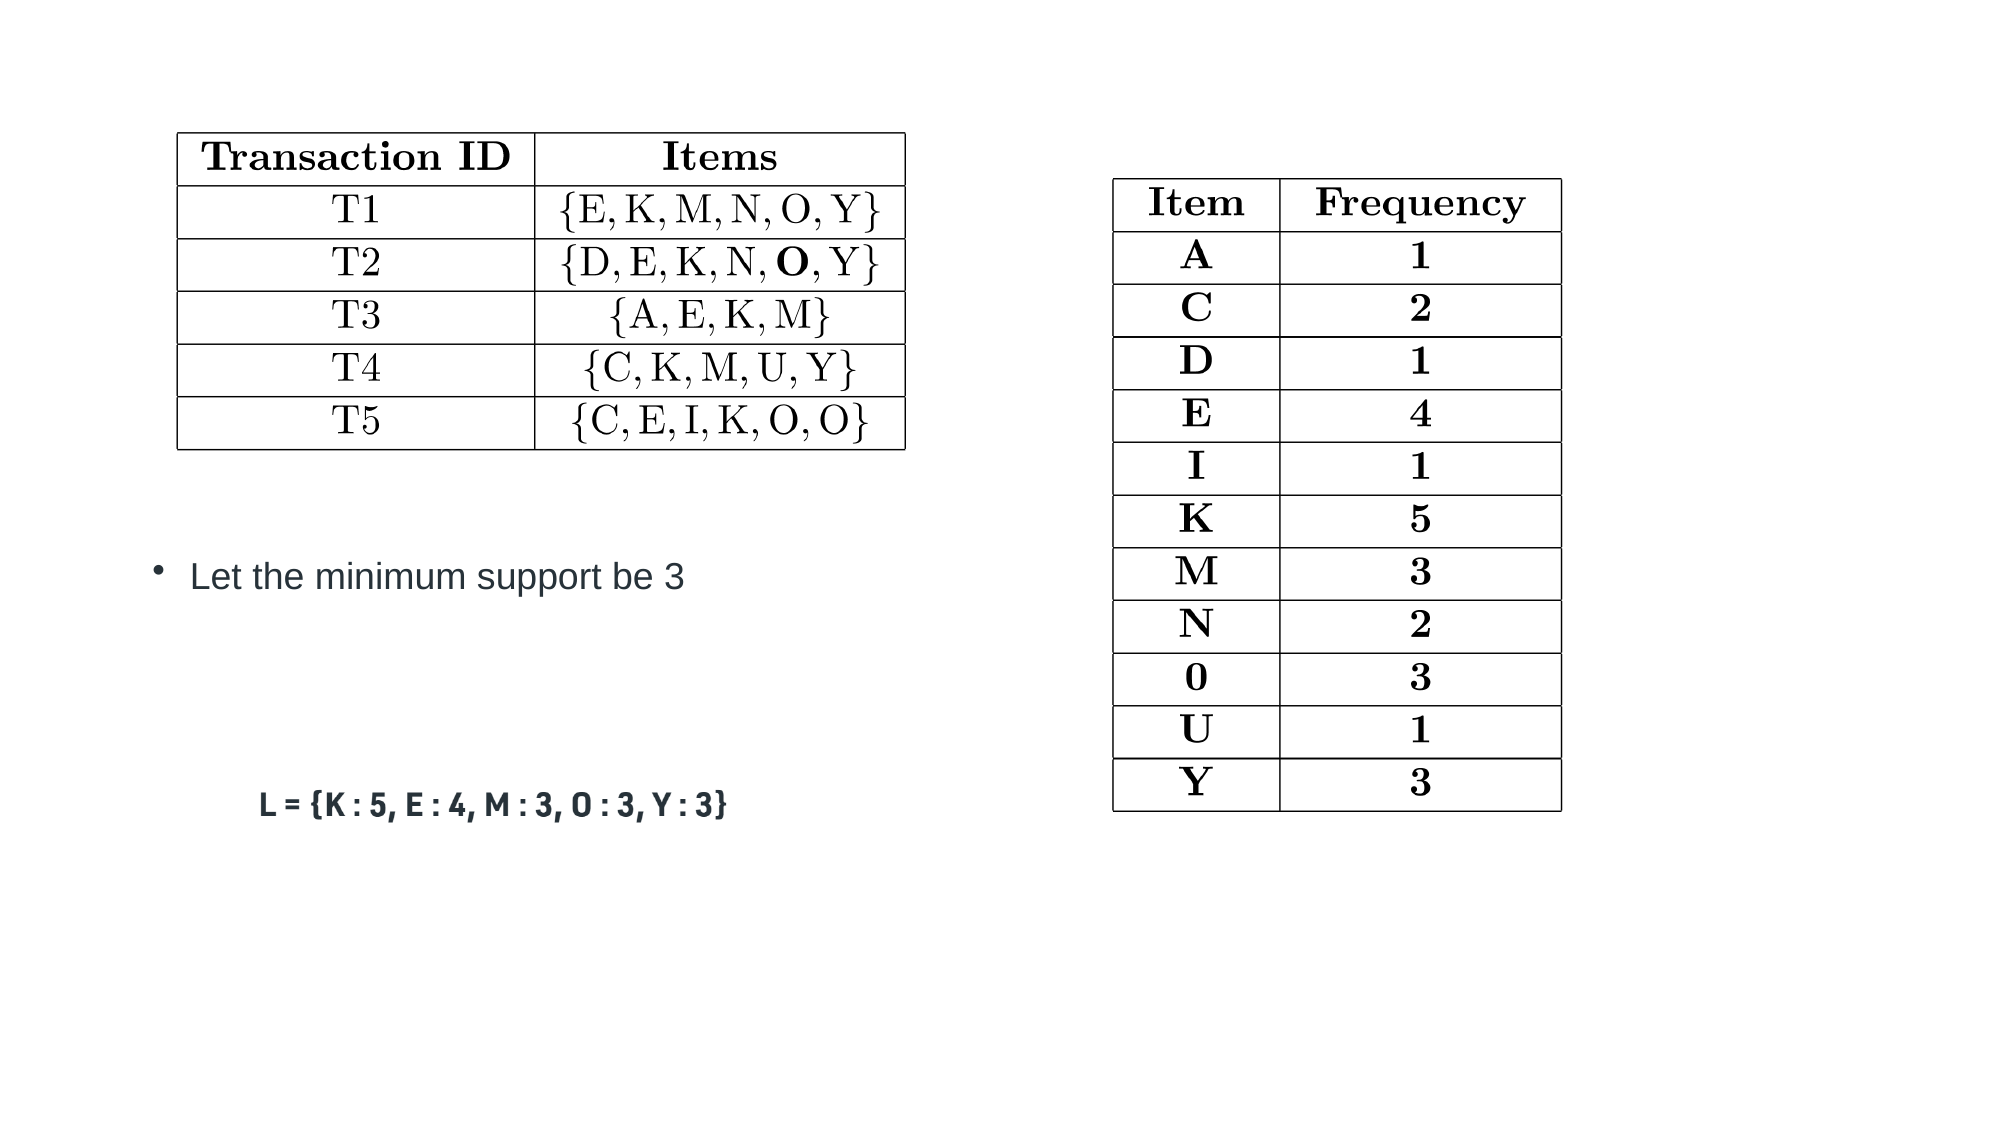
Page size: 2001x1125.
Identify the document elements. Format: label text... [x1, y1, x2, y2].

picture [1092, 168, 1601, 831]
picture [154, 111, 938, 456]
list Let the minimum support be 3 [137, 299, 1863, 1014]
picture [235, 765, 769, 831]
